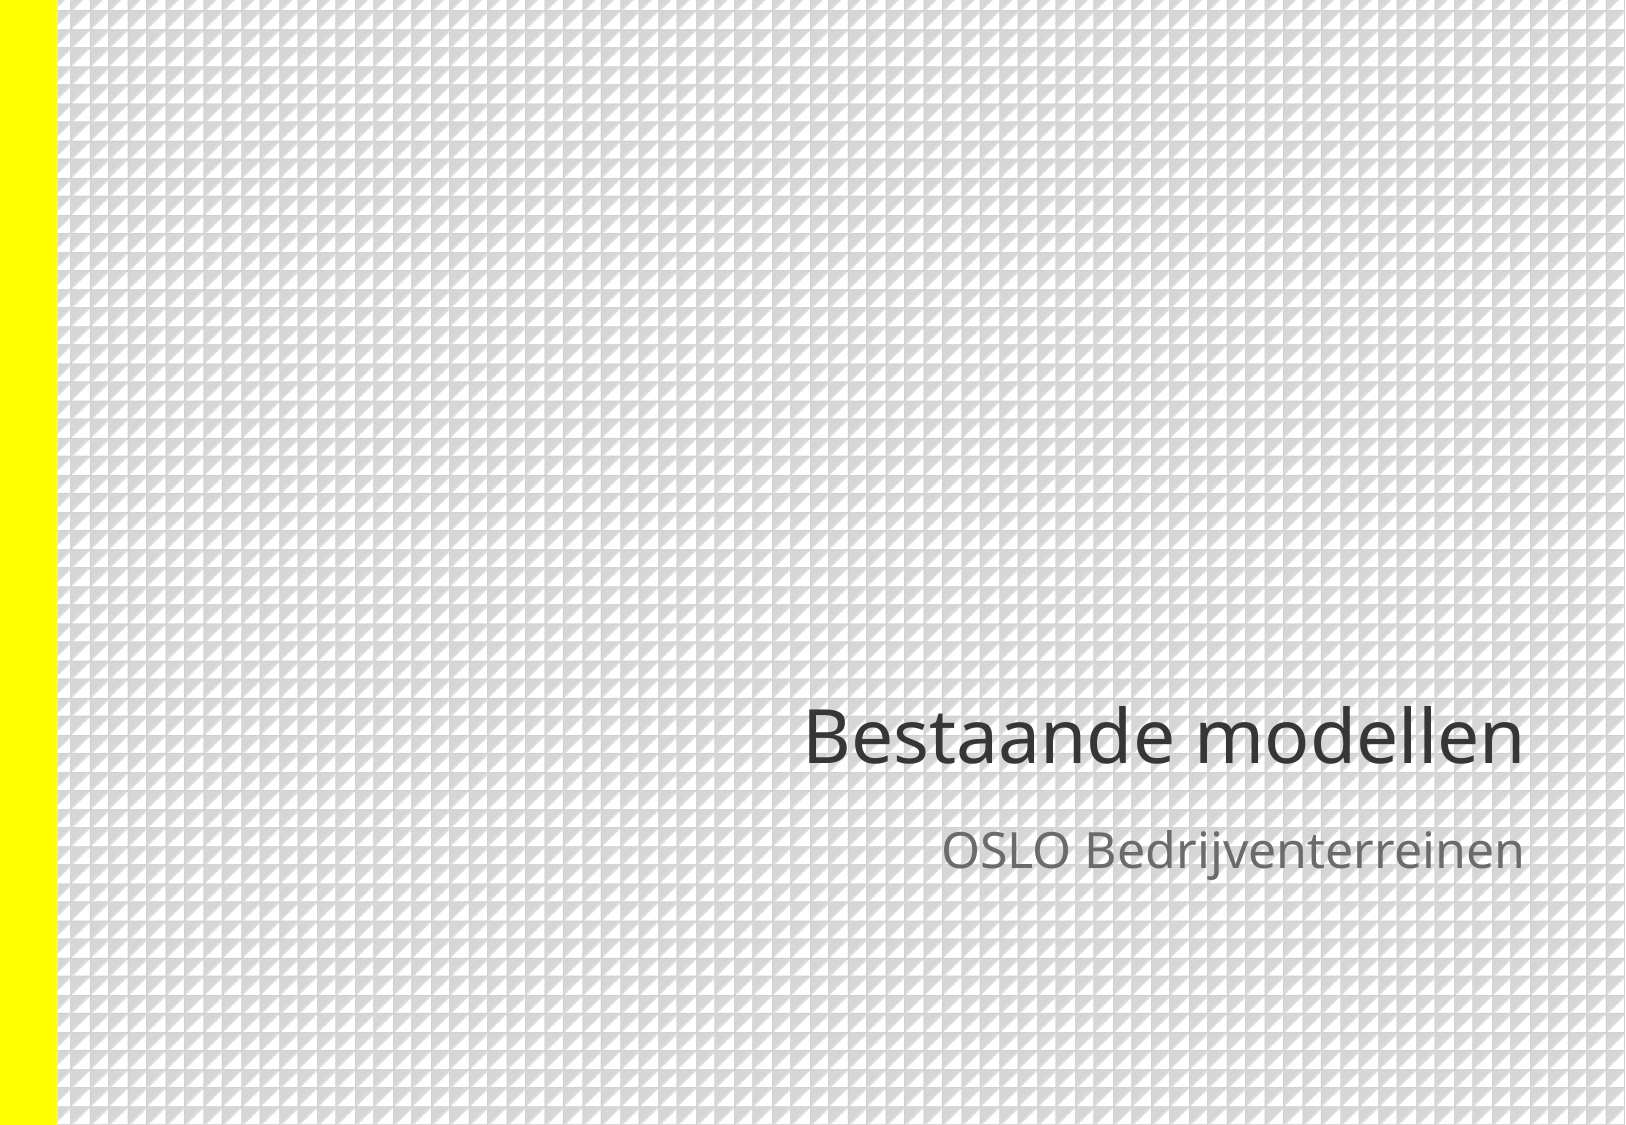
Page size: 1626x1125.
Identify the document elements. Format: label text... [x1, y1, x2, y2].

subtitle OSLO Bedrijventerreinen [322, 810, 1542, 1083]
picture [57, 0, 1625, 1125]
title Bestaande modellen [159, 328, 1542, 787]
